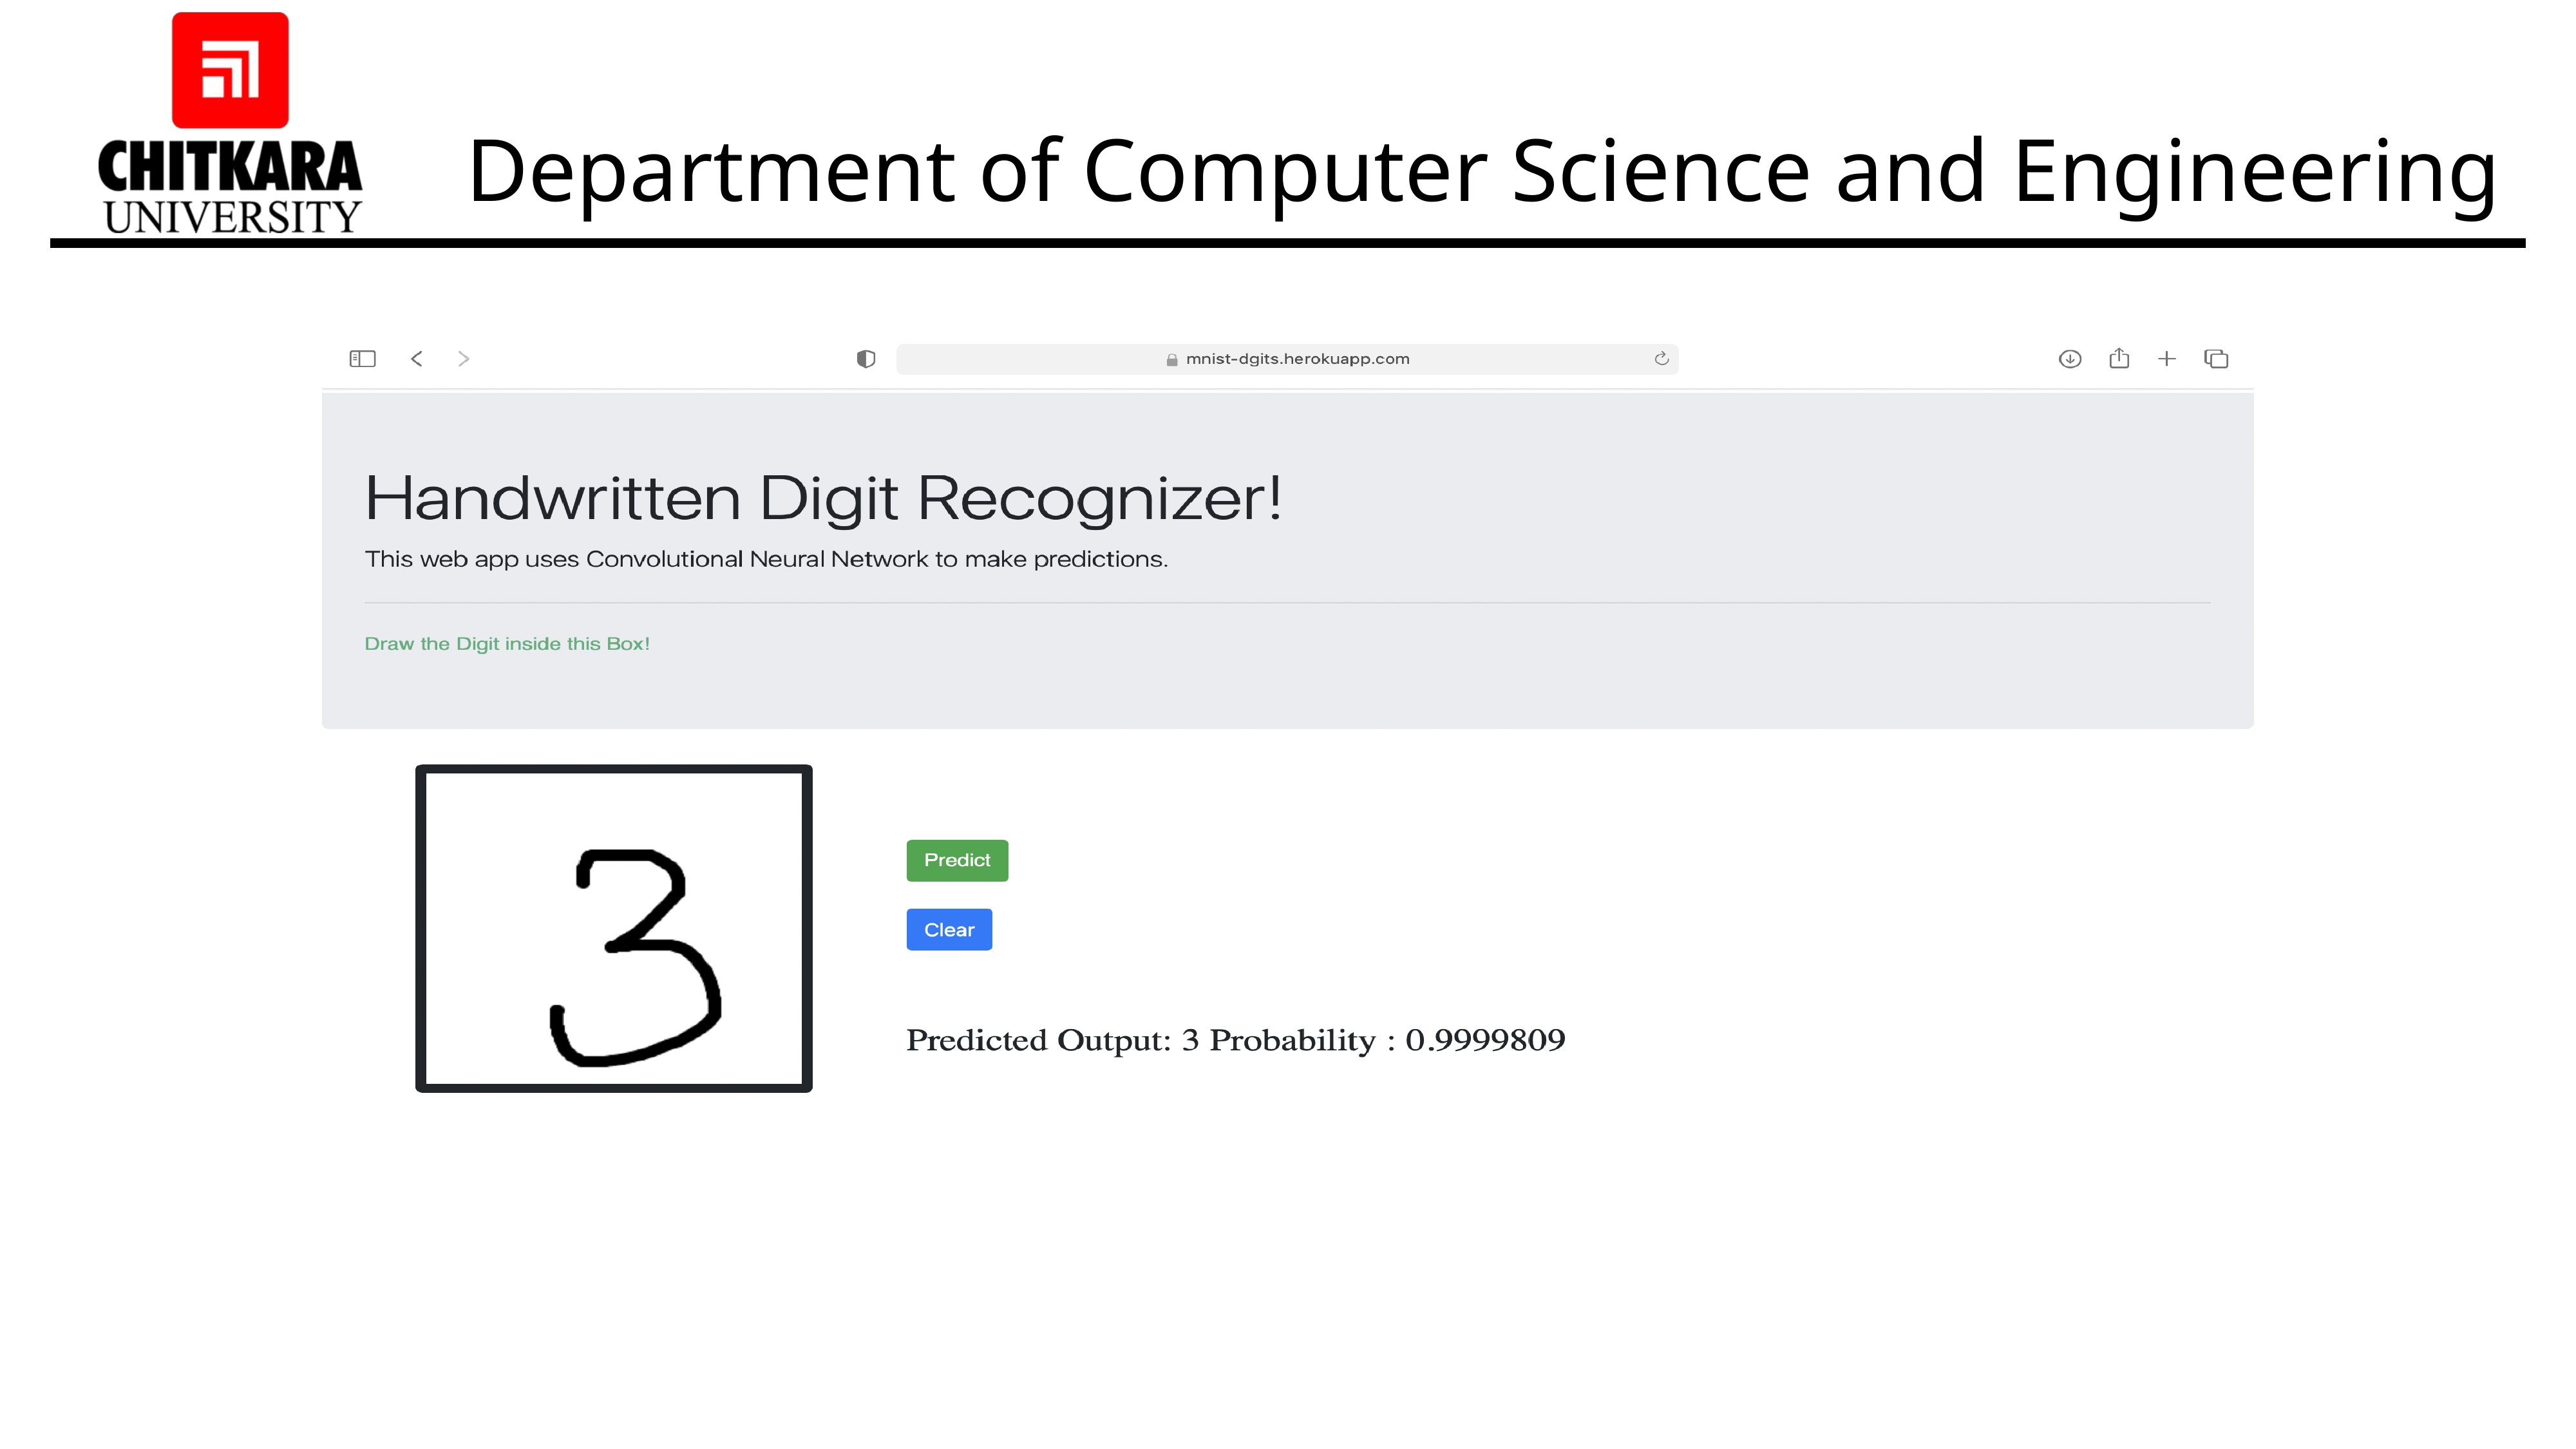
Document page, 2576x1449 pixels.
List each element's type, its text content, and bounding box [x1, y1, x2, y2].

picture [321, 330, 2255, 1329]
picture [98, 12, 363, 233]
text_box Department of Computer Science and Engineering [329, 110, 2576, 250]
